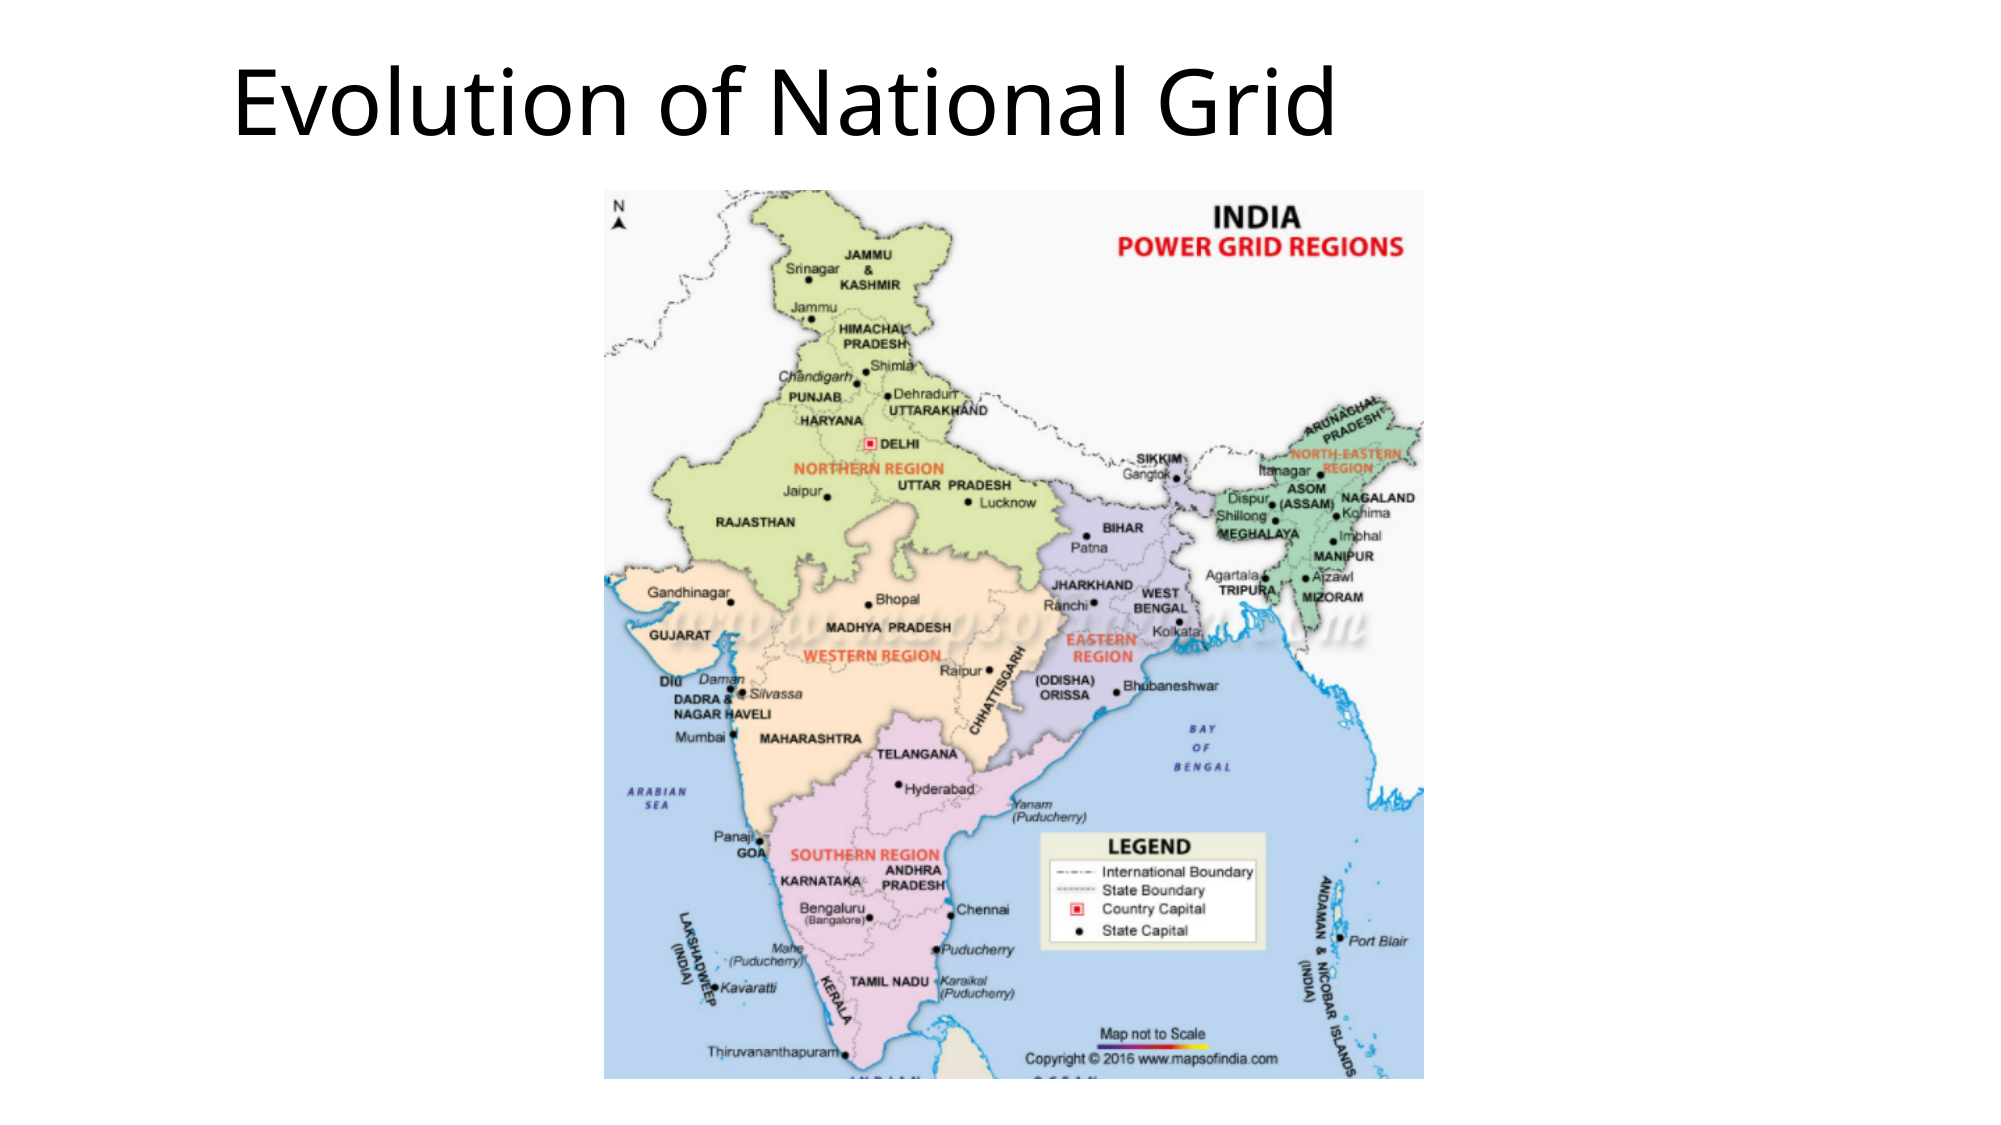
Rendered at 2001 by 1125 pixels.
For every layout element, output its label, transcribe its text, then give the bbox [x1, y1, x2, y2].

title Evolution of National Grid [215, 34, 1841, 179]
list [604, 190, 1424, 1079]
